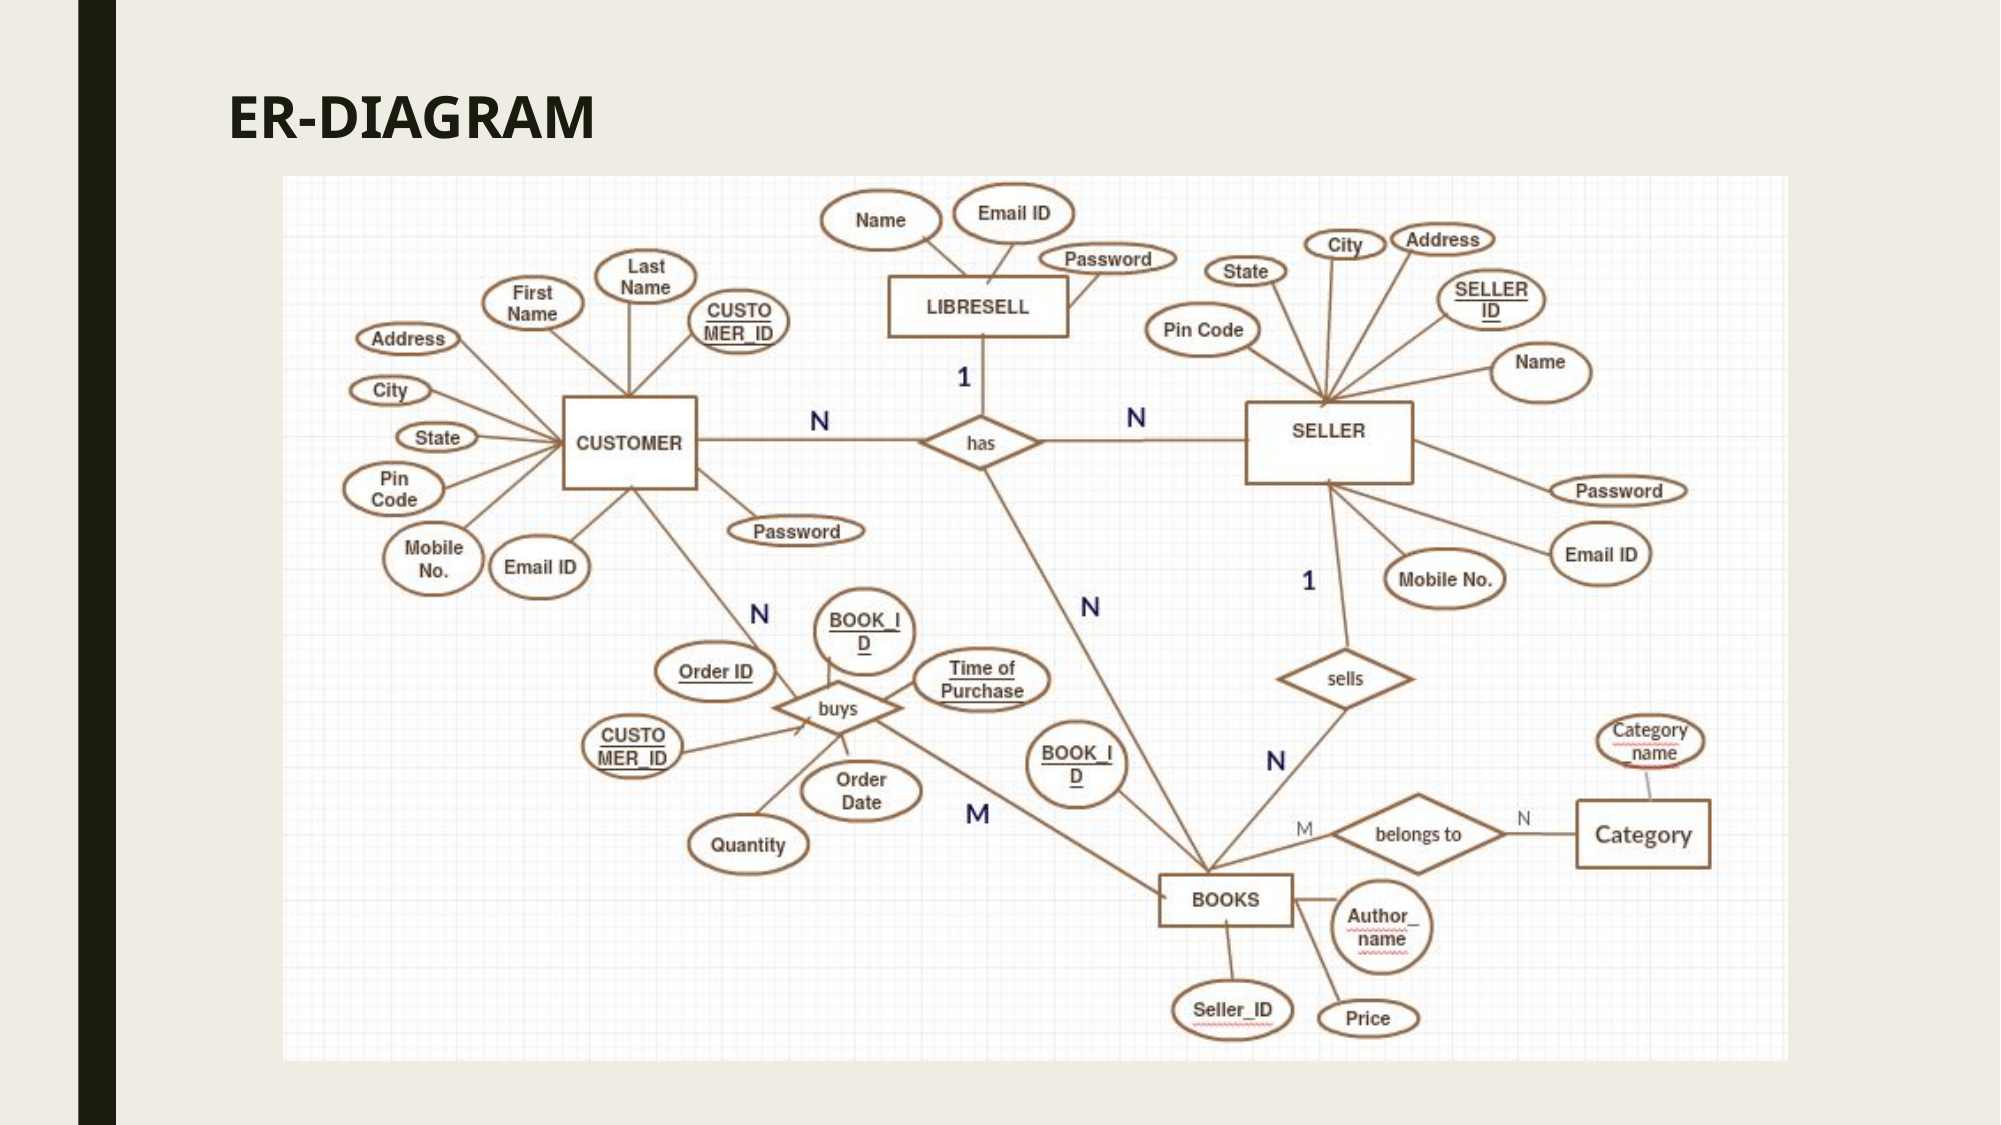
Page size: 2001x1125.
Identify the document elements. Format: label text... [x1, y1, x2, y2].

title ER-DIAGRAM [212, 81, 1788, 191]
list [283, 176, 1788, 1061]
